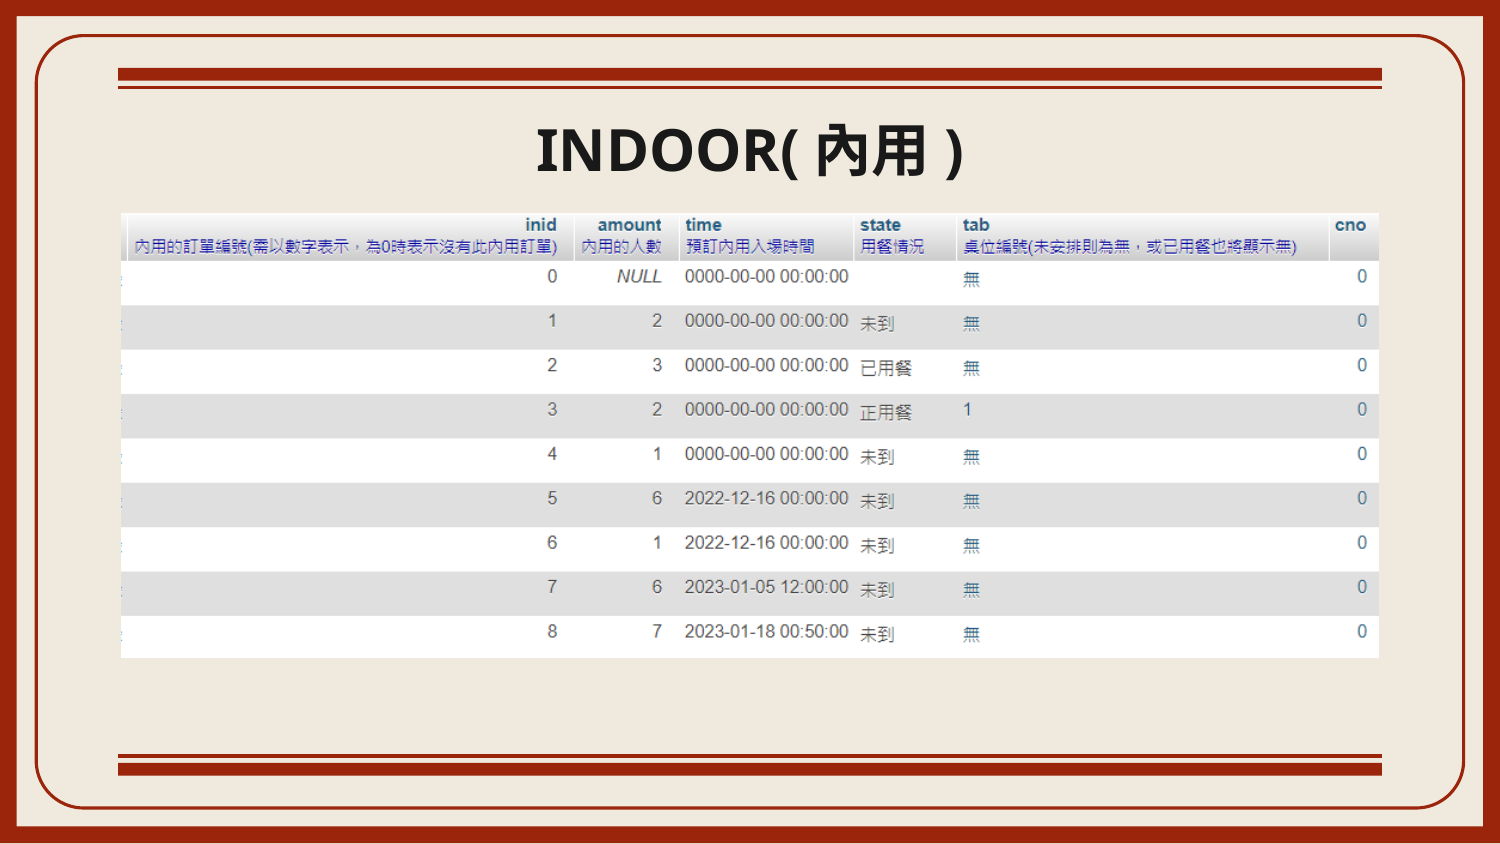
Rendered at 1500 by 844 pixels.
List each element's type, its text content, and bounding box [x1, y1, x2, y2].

title INDOOR(內用) [118, 98, 1382, 192]
picture [121, 213, 1379, 658]
